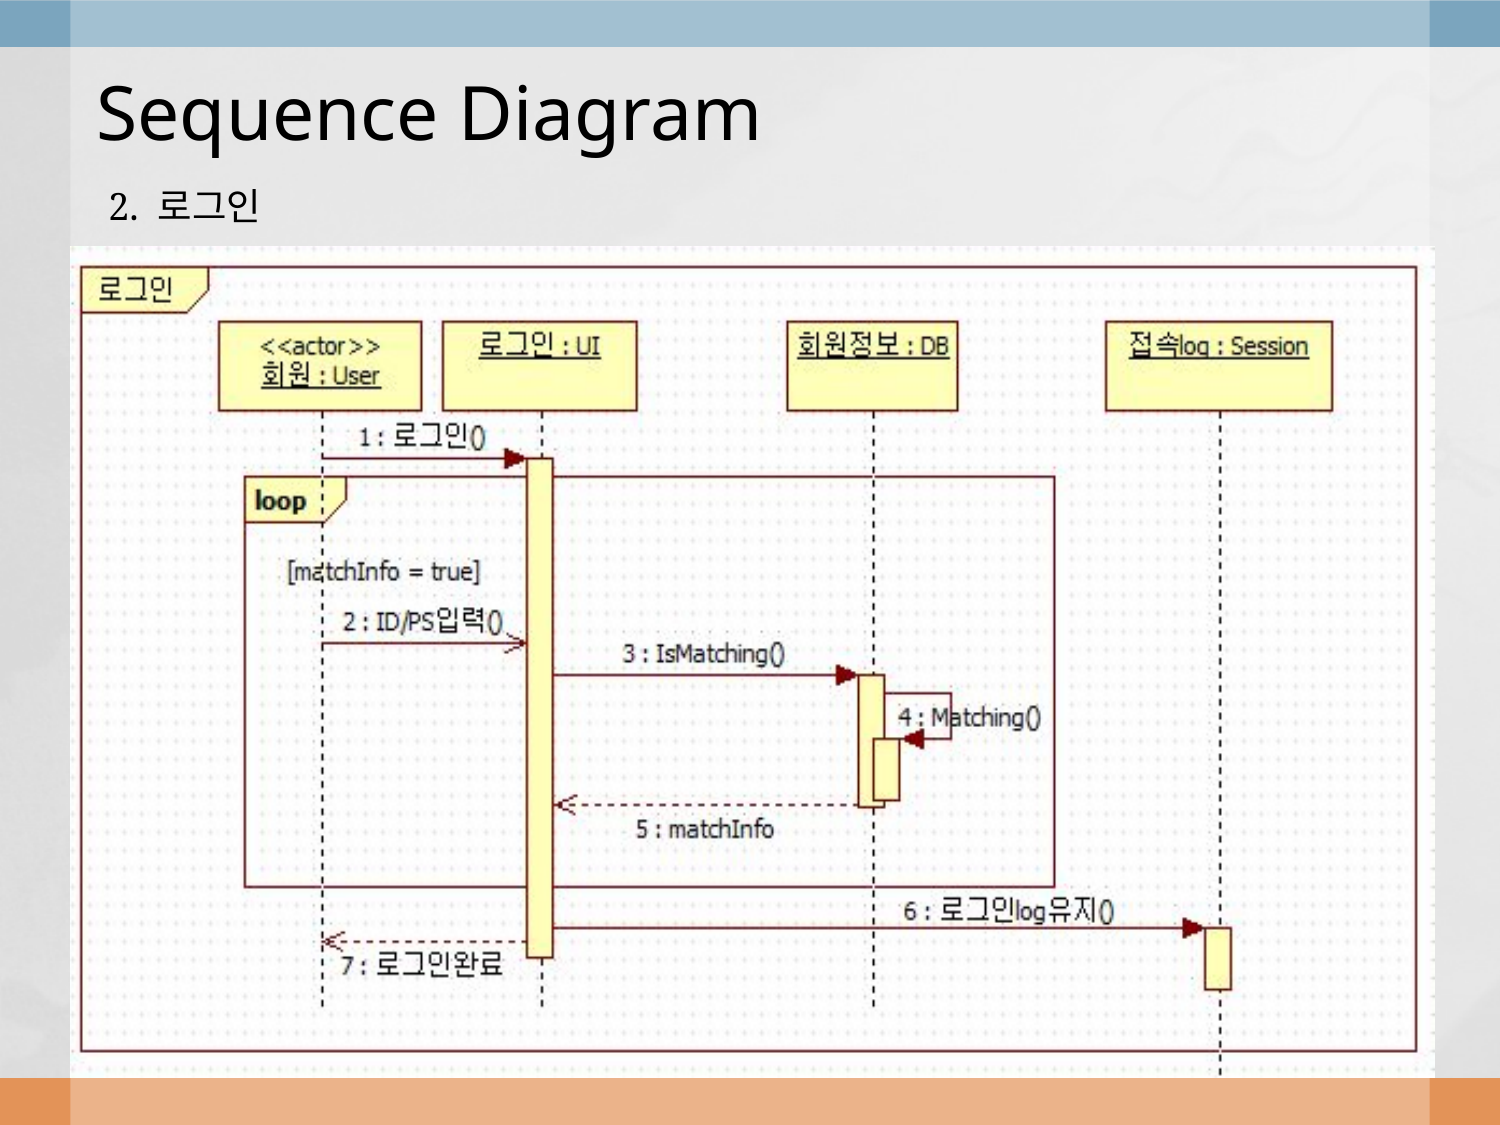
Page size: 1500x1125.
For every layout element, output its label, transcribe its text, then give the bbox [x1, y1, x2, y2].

text_box 2. 로그인 [93, 175, 786, 236]
text_box Sequence Diagram [81, 58, 1418, 164]
picture [70, 246, 1435, 1079]
